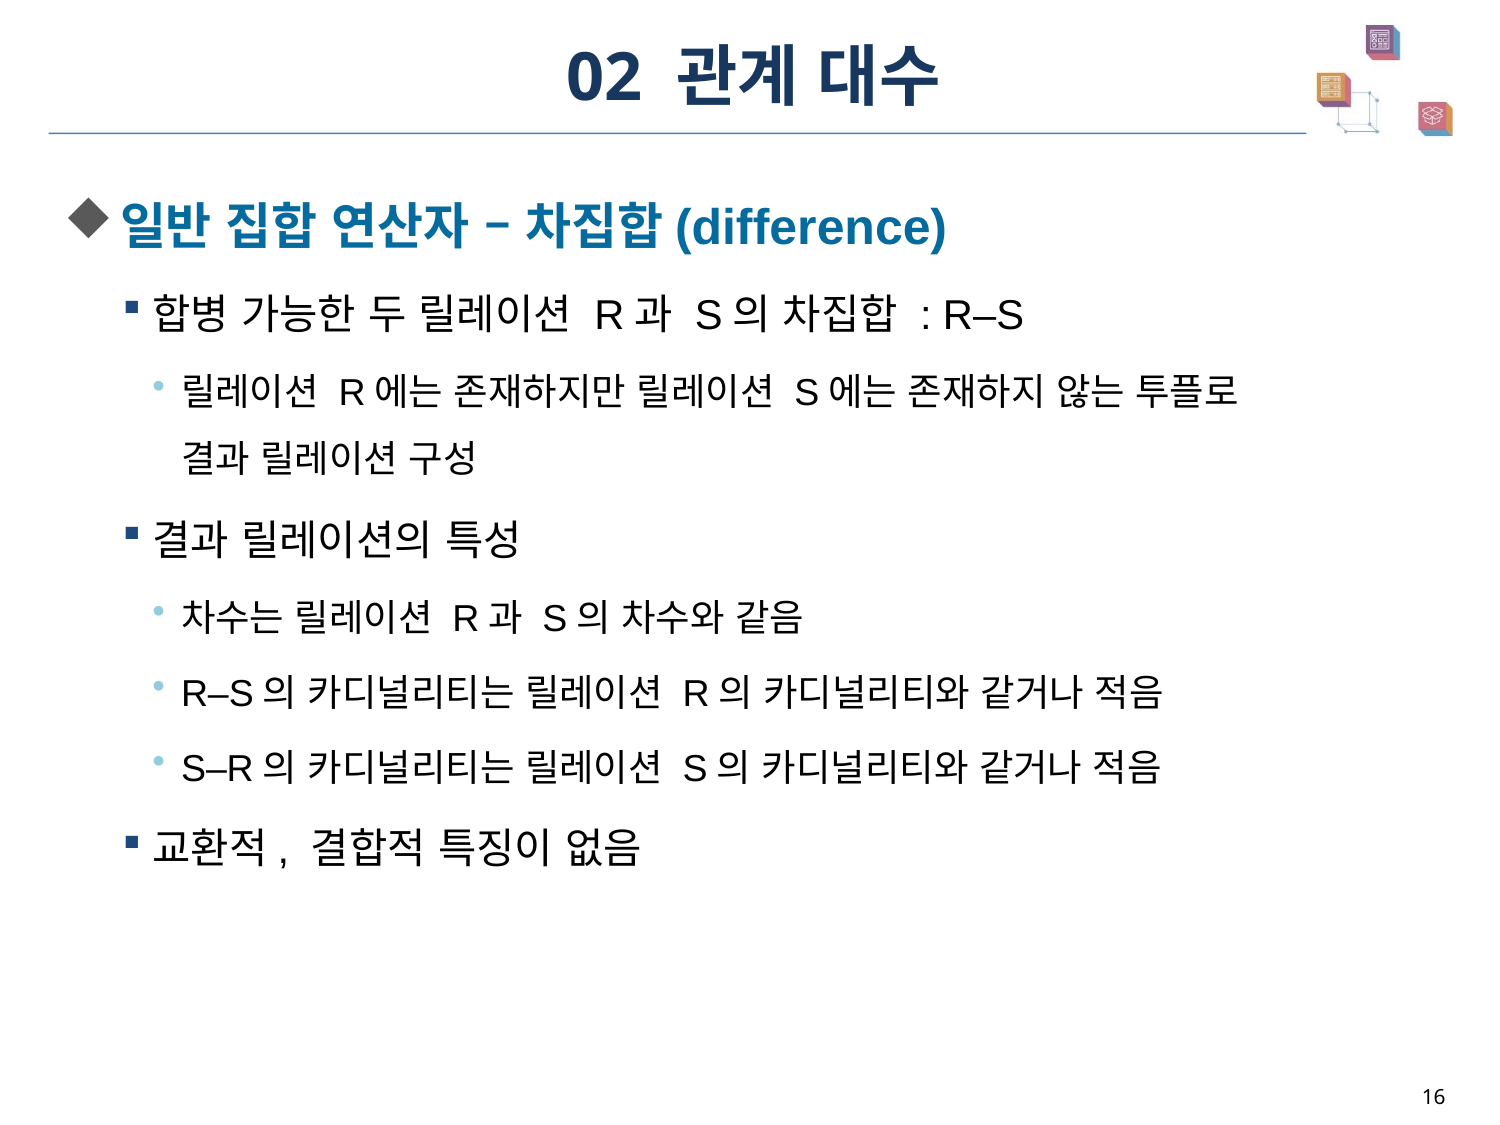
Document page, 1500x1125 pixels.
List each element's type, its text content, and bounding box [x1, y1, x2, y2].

picture [1316, 123, 1453, 138]
title 02 관계 대수 [48, 25, 1459, 123]
list 일반 집합 연산자 – 차집합(difference) 합병 가능한 두 릴레이션 R과 S의 차집합 : R–S 릴레이션 R에는 존재하지만 릴레이션 S에는 존재하지 않는 투플로 결과 릴레이션 구성 결과 릴레이션의 특성 차수는 릴레이션 R과 S의 차수와 같음 R–S의 카디널리티는 릴레이션 R의 카디널리티와 같거나 적음 S–R의 카디널리티는 릴레이션 S의 카디널리티와 같거나 적음 교환적, 결합적 특징이 없음 [48, 187, 1452, 1097]
